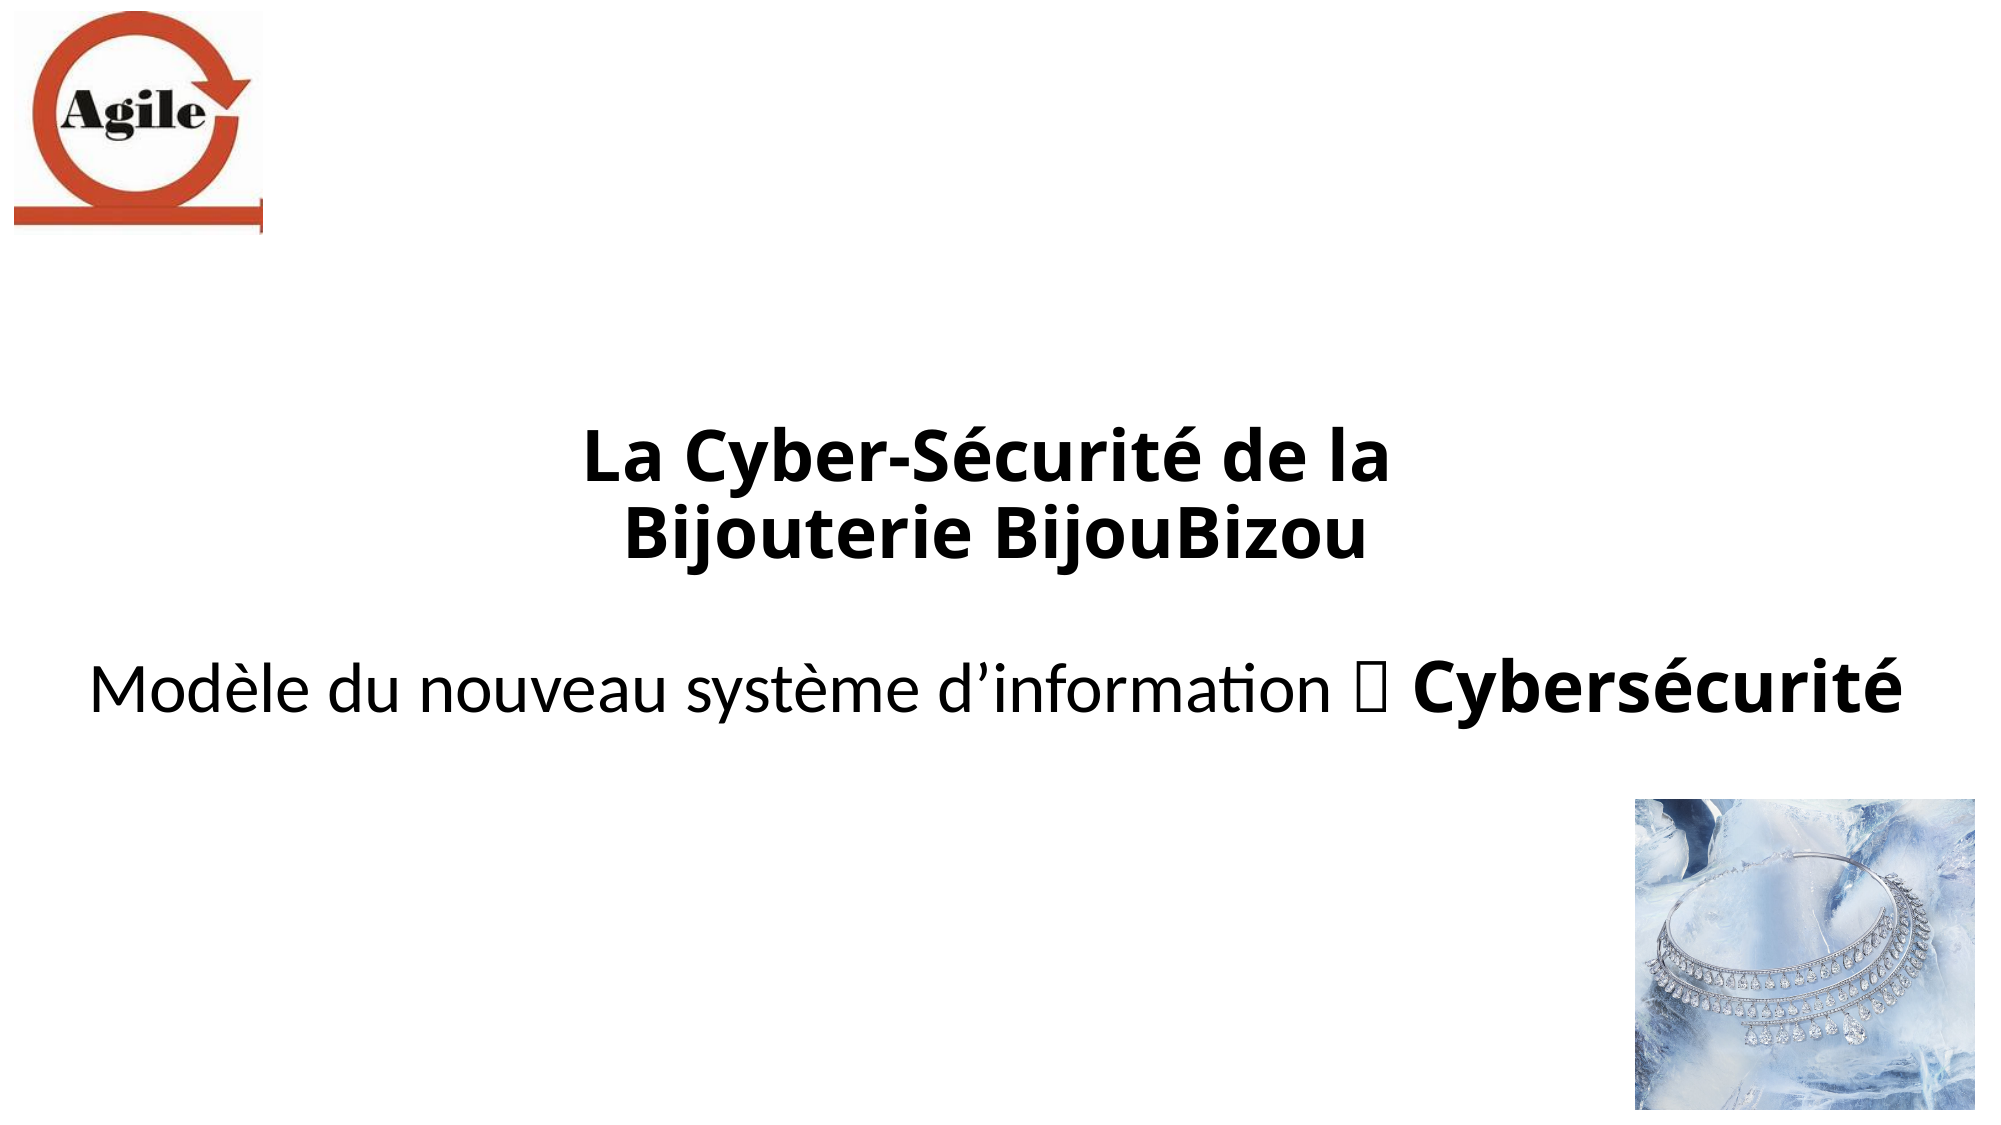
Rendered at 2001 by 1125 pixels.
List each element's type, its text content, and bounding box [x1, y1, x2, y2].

picture [14, 11, 263, 235]
picture [1634, 799, 1975, 1110]
title La Cyber-Sécurité de la Bijouterie BijouBizou Modèle du nouveau système d’information  Cybersécurité [41, 343, 1952, 736]
